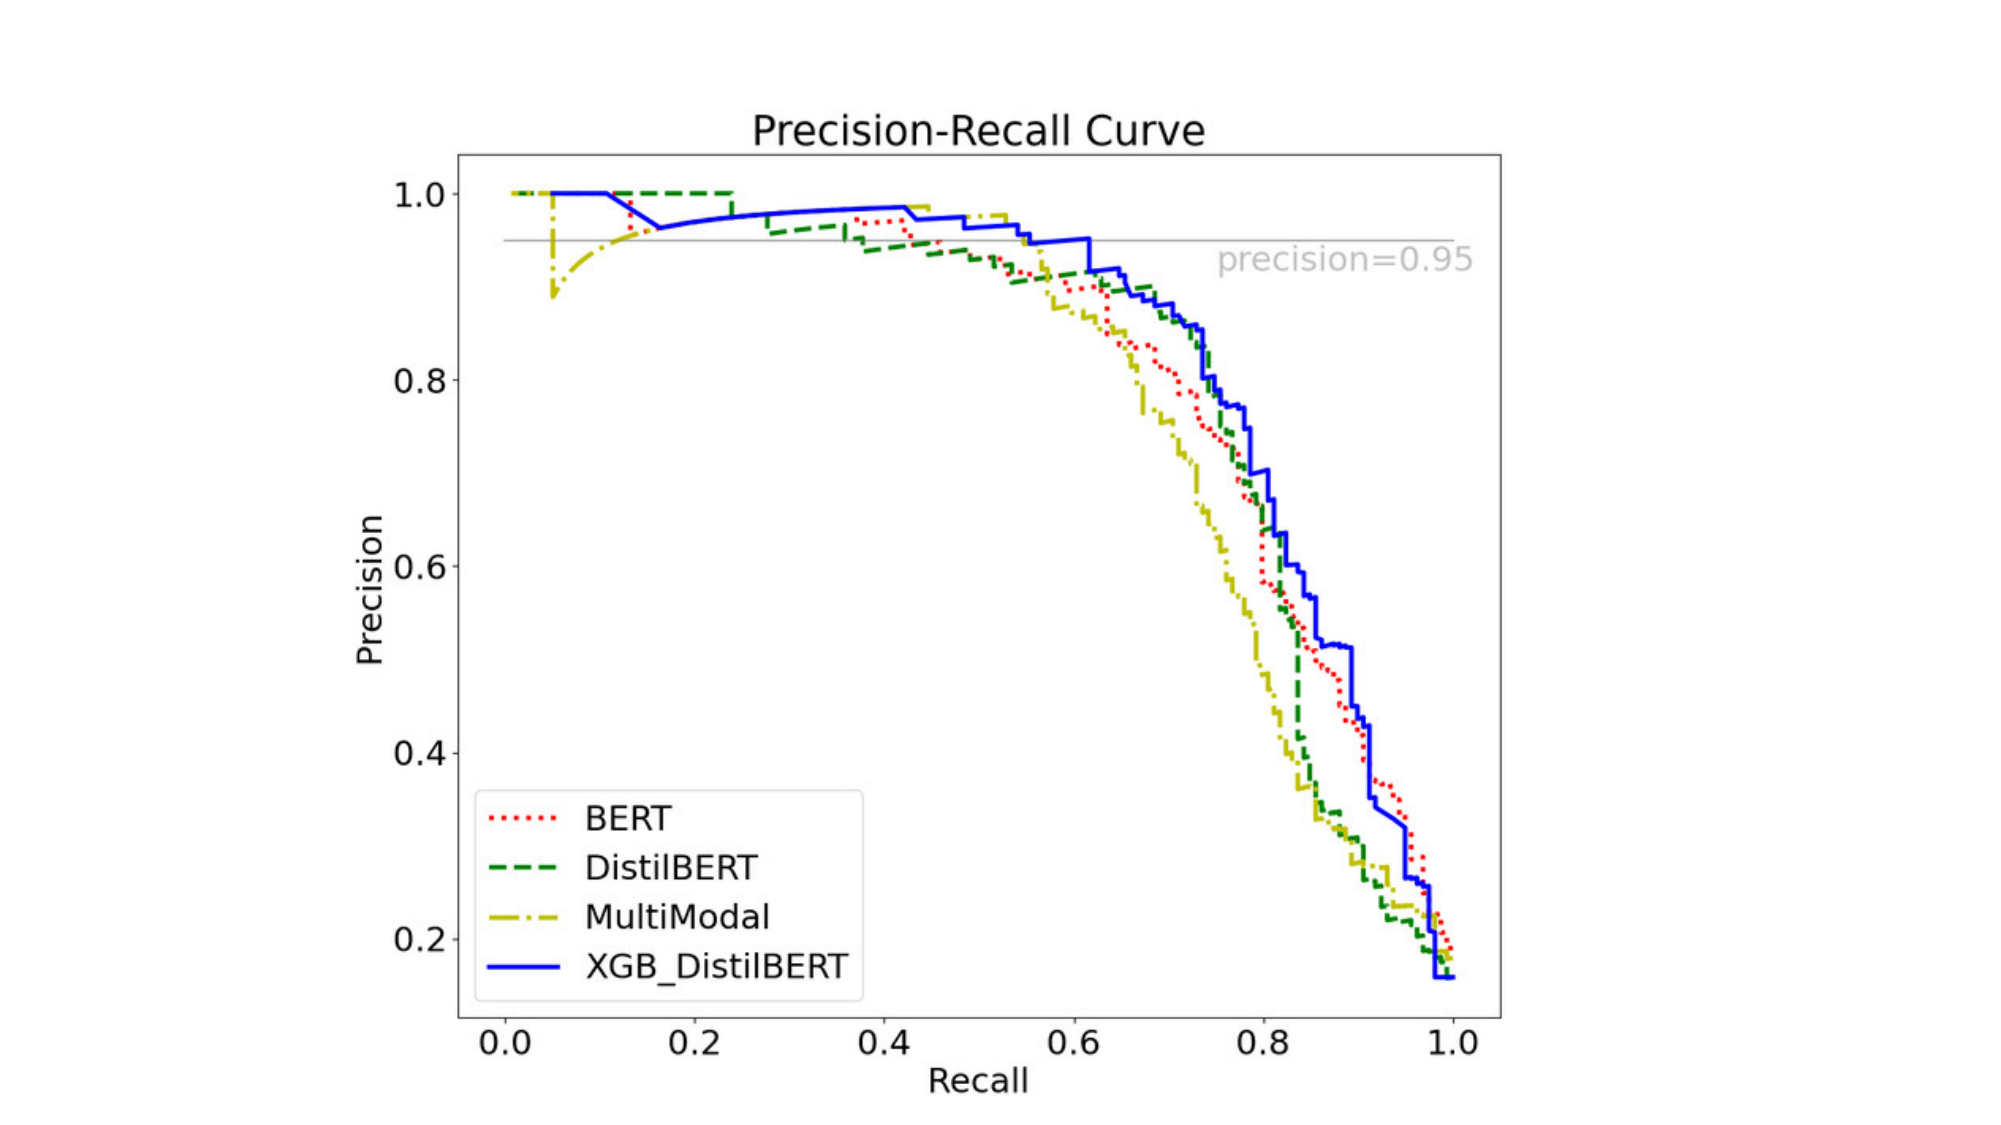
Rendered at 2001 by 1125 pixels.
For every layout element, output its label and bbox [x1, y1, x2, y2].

list [289, 20, 1635, 1125]
